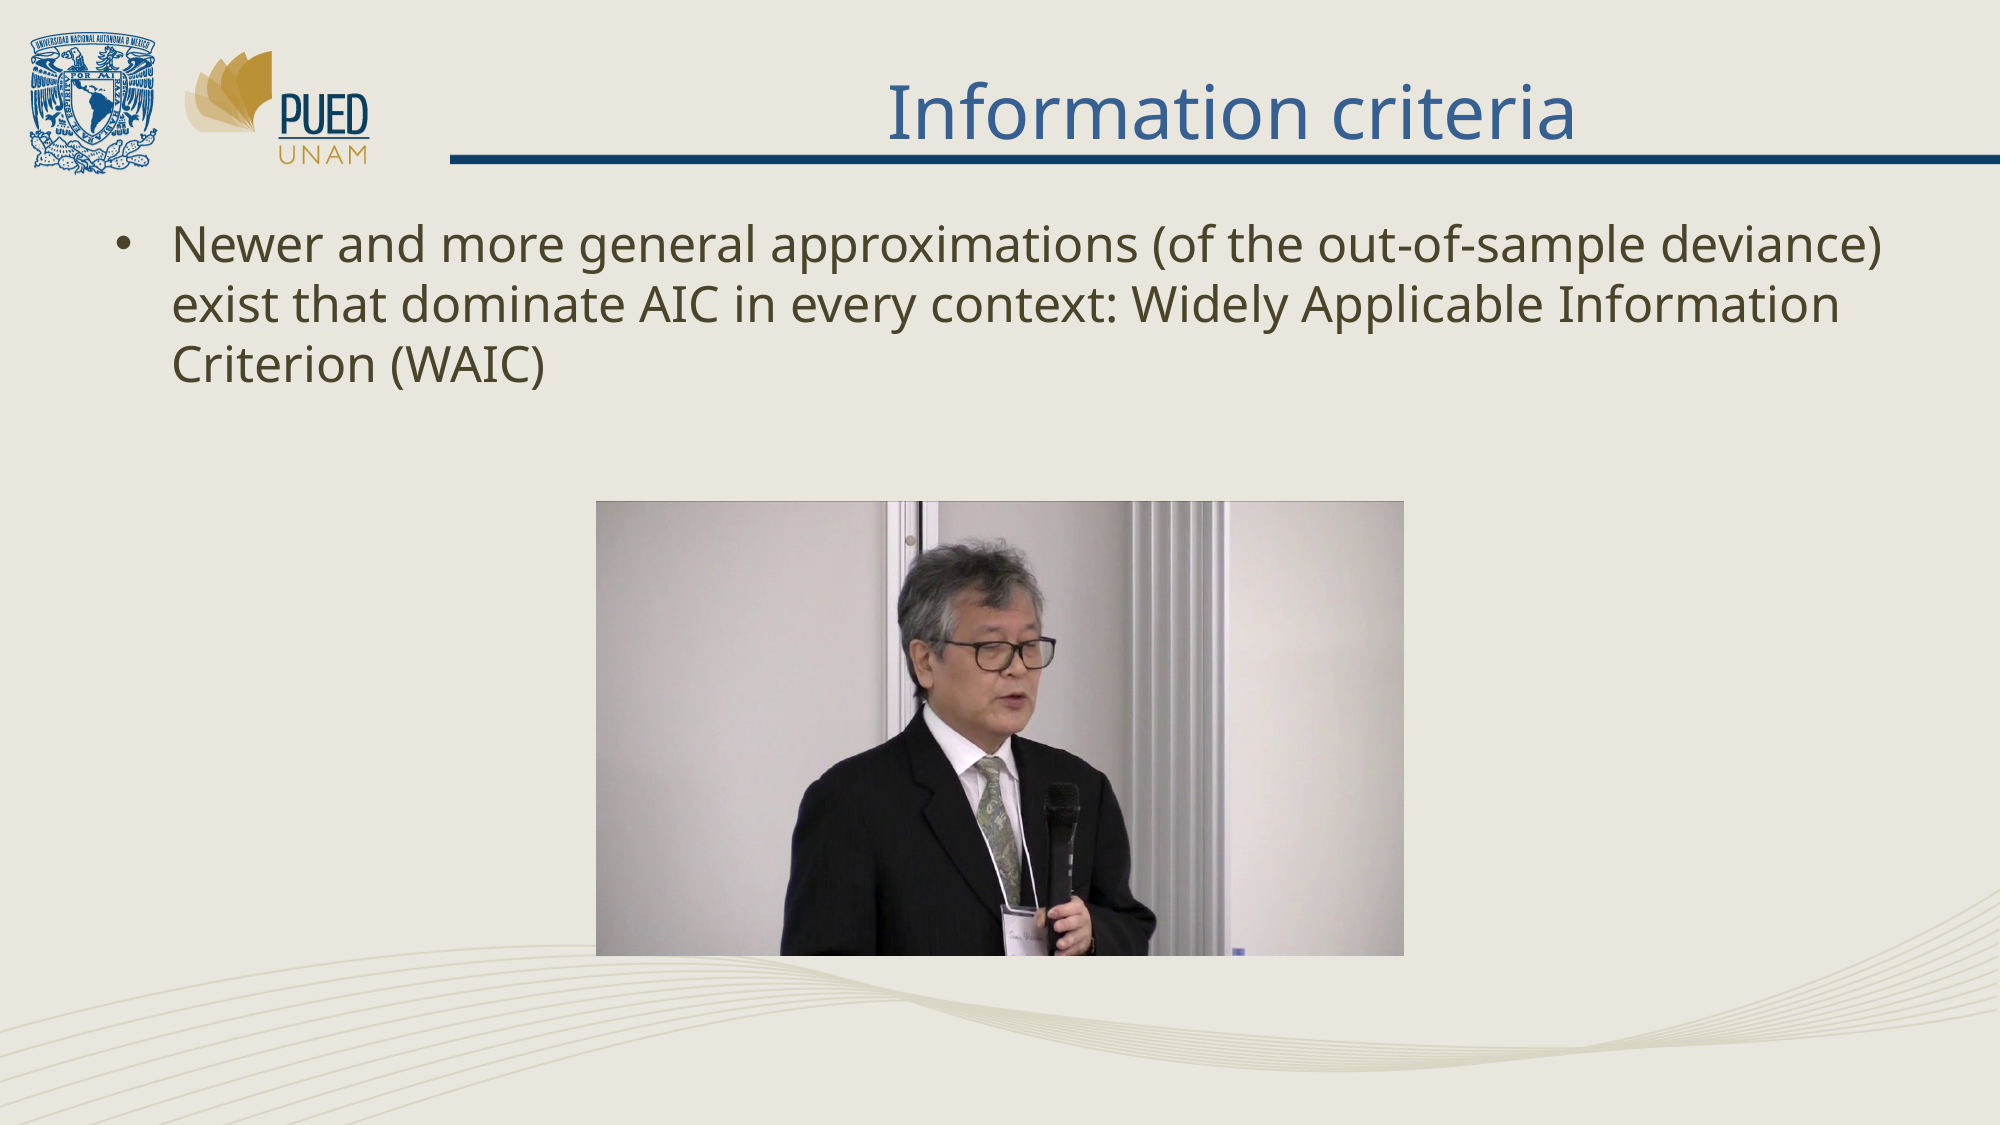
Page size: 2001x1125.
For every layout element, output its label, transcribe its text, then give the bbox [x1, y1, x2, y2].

picture [0, 0, 2000, 1125]
title Information criteria [566, 45, 1900, 174]
